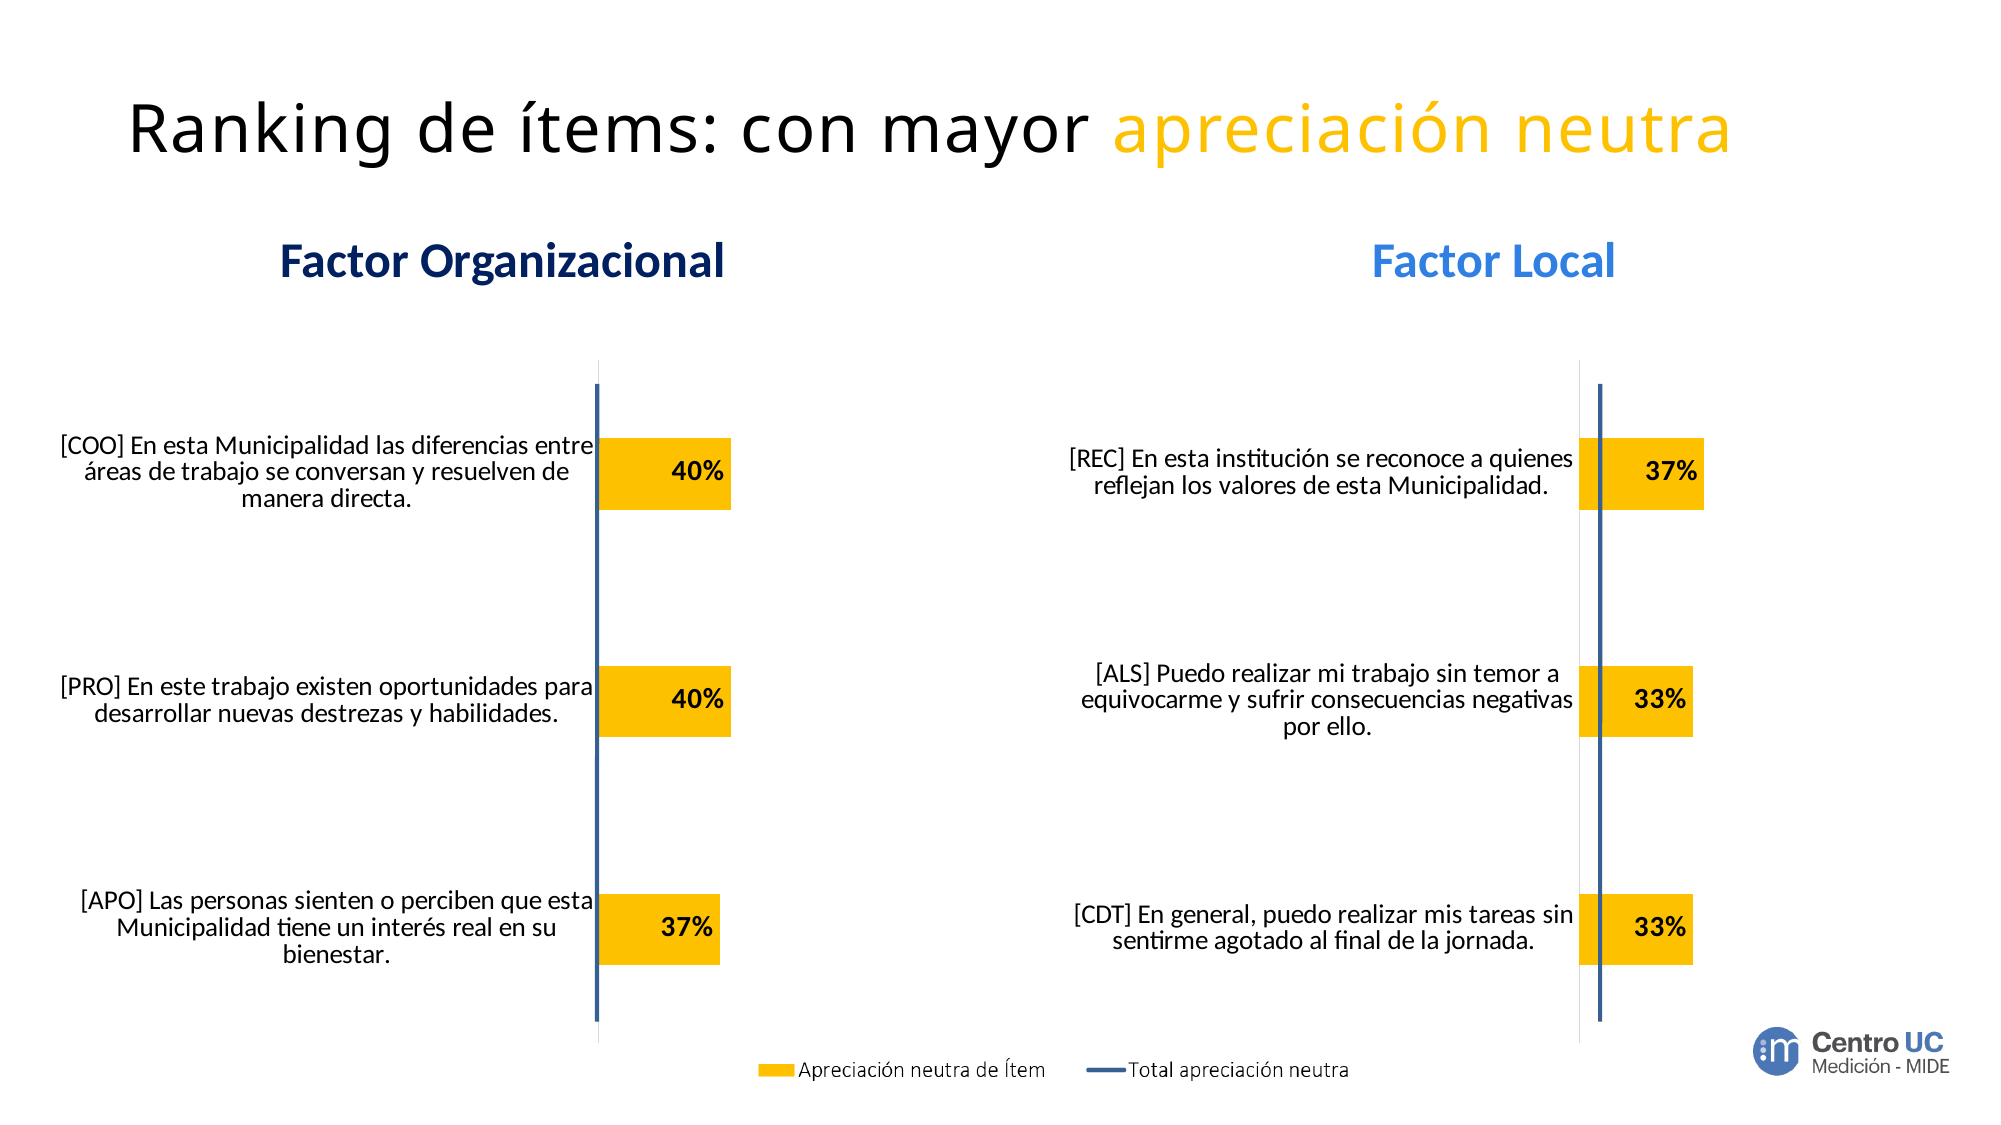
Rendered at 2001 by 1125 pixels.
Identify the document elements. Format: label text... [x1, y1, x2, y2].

text_box Factor Local [1116, 236, 1873, 287]
picture [739, 1045, 1359, 1095]
title Ranking de ítems: con mayor apreciación neutra [127, 51, 1895, 211]
chart [59, 345, 947, 1058]
text_box Factor Organizacional [124, 236, 882, 287]
picture [1753, 1025, 1951, 1077]
chart [1050, 345, 1938, 1058]
